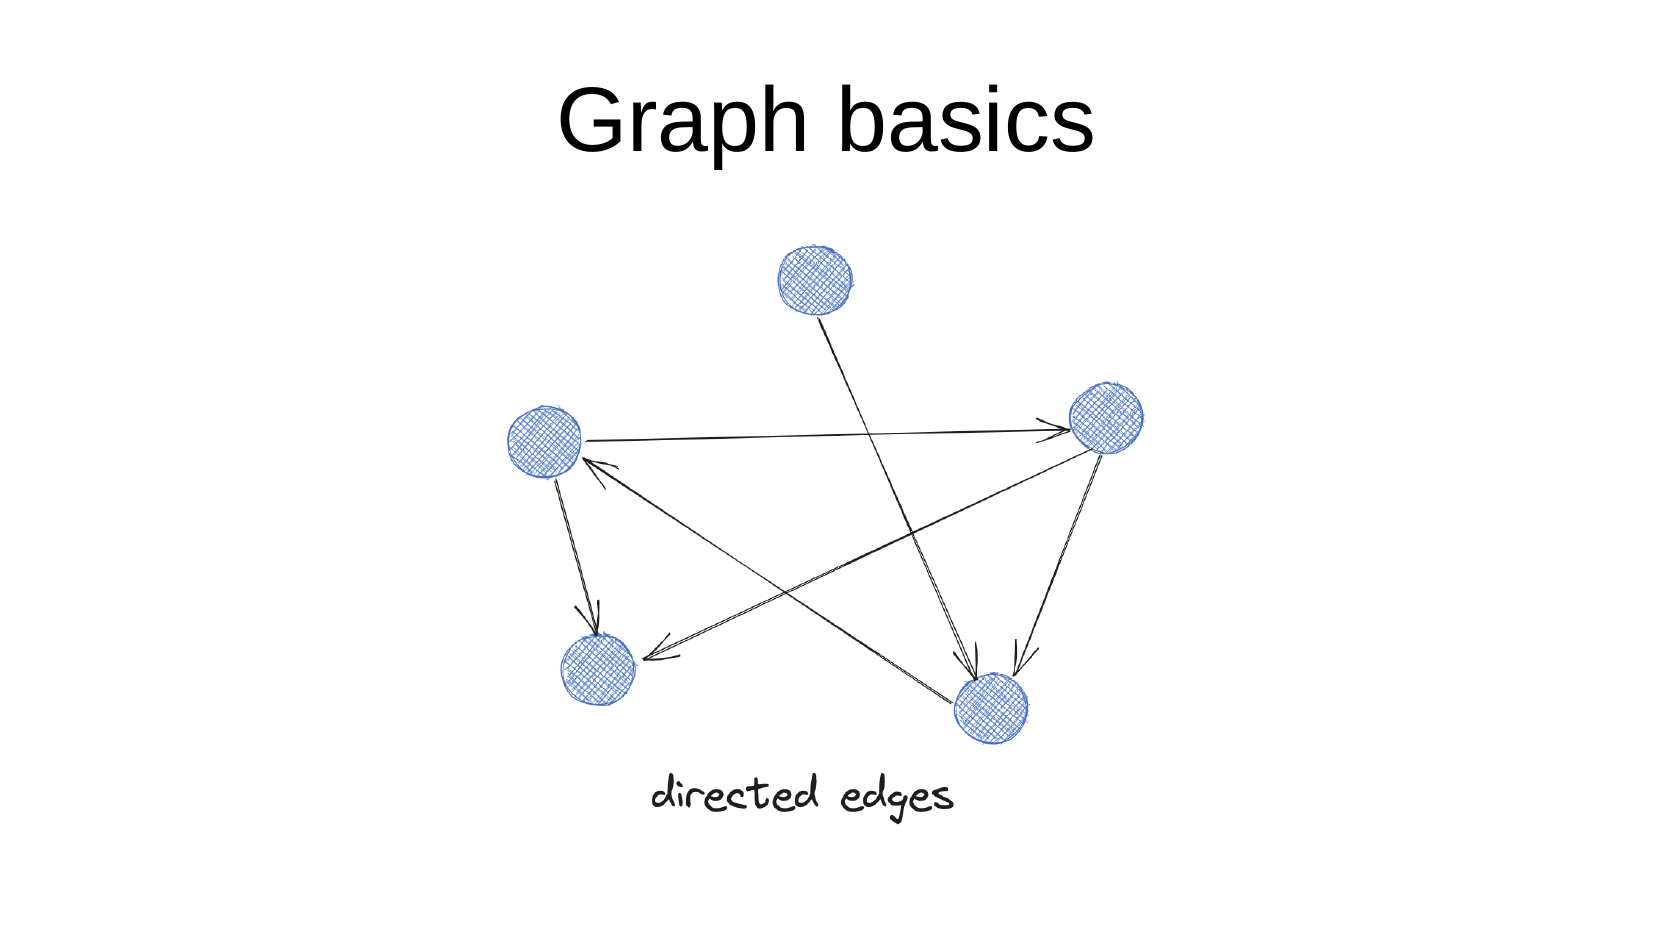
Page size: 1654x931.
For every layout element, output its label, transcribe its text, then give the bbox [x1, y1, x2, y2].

text_box Graph basics [82, 37, 1571, 192]
picture [391, 192, 1200, 864]
